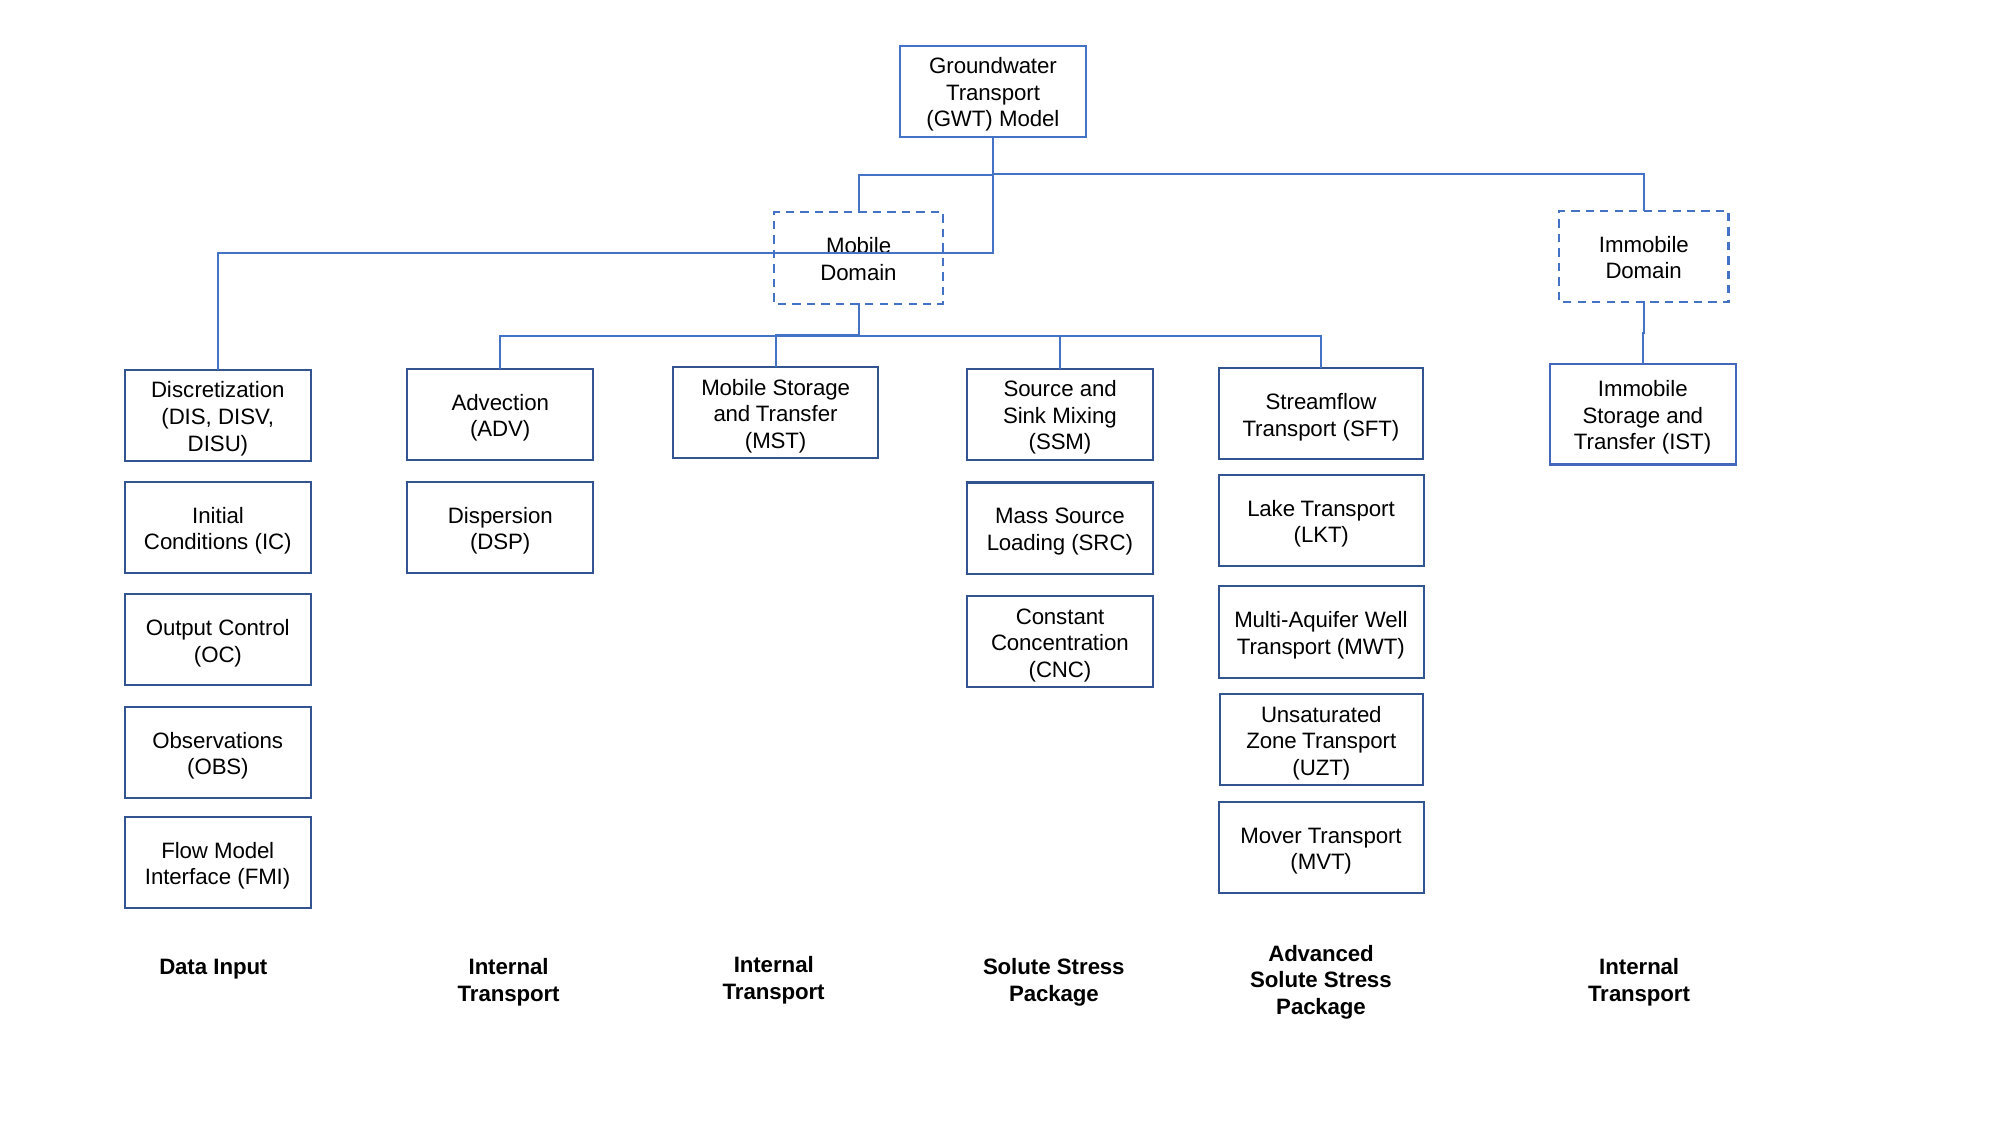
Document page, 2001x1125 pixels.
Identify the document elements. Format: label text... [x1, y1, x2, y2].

text_box Multi-Aquifer Well Transport (MWT) [1218, 585, 1425, 679]
text_box Initial Conditions (IC) [124, 481, 312, 574]
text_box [785, 293, 849, 377]
text_box Unsaturated Zone Transport (UZT) [1219, 693, 1424, 786]
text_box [926, 235, 992, 438]
text_box Mobile Domain [773, 211, 926, 252]
text_box Mass Source Loading (SRC) [966, 481, 1154, 575]
text_box Dispersion (DSP) [406, 481, 489, 574]
text_box Mover Transport (MVT) [1218, 801, 1425, 894]
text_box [489, 0, 722, 642]
text_box Observations (OBS) [124, 706, 312, 799]
text_box Internal Transport [693, 943, 854, 1012]
text_box Groundwater Transport (GWT) Model [899, 45, 1087, 138]
text_box Constant Concentration (CNC) [966, 595, 1154, 688]
text_box Lake Transport (LKT) [1218, 474, 1425, 567]
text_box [646, 157, 713, 516]
text_box Internal Transport [1559, 944, 1720, 1013]
text_box Source and Sink Mixing (SSM) [966, 368, 1057, 461]
text_box Mobile Domain [773, 254, 926, 305]
text_box Flow Model Interface (FMI) [124, 816, 312, 909]
text_box Output Control (OC) [124, 593, 312, 686]
text_box Discretization (DIS, DISV, DISU) [124, 369, 312, 462]
text_box Source and Sink Mixing (SSM) [1122, 368, 1154, 461]
text_box Data Input [133, 944, 294, 987]
text_box Advanced Solute Stress Package [1223, 931, 1419, 1027]
text_box Streamflow Transport (SFT) [1218, 367, 1281, 460]
text_box Streamflow Transport (SFT) [1356, 367, 1424, 460]
text_box Immobile Storage and Transfer (IST) [1549, 363, 1737, 466]
text_box Advection (ADV) [406, 368, 489, 461]
text_box Immobile Domain [1558, 210, 1730, 303]
text_box Internal Transport [428, 944, 589, 1013]
text_box Mobile Storage and Transfer (MST) [722, 366, 879, 459]
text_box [1057, 104, 1122, 568]
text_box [888, 107, 964, 243]
text_box Solute Stress Package [965, 944, 1143, 1013]
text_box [1281, 0, 1356, 500]
